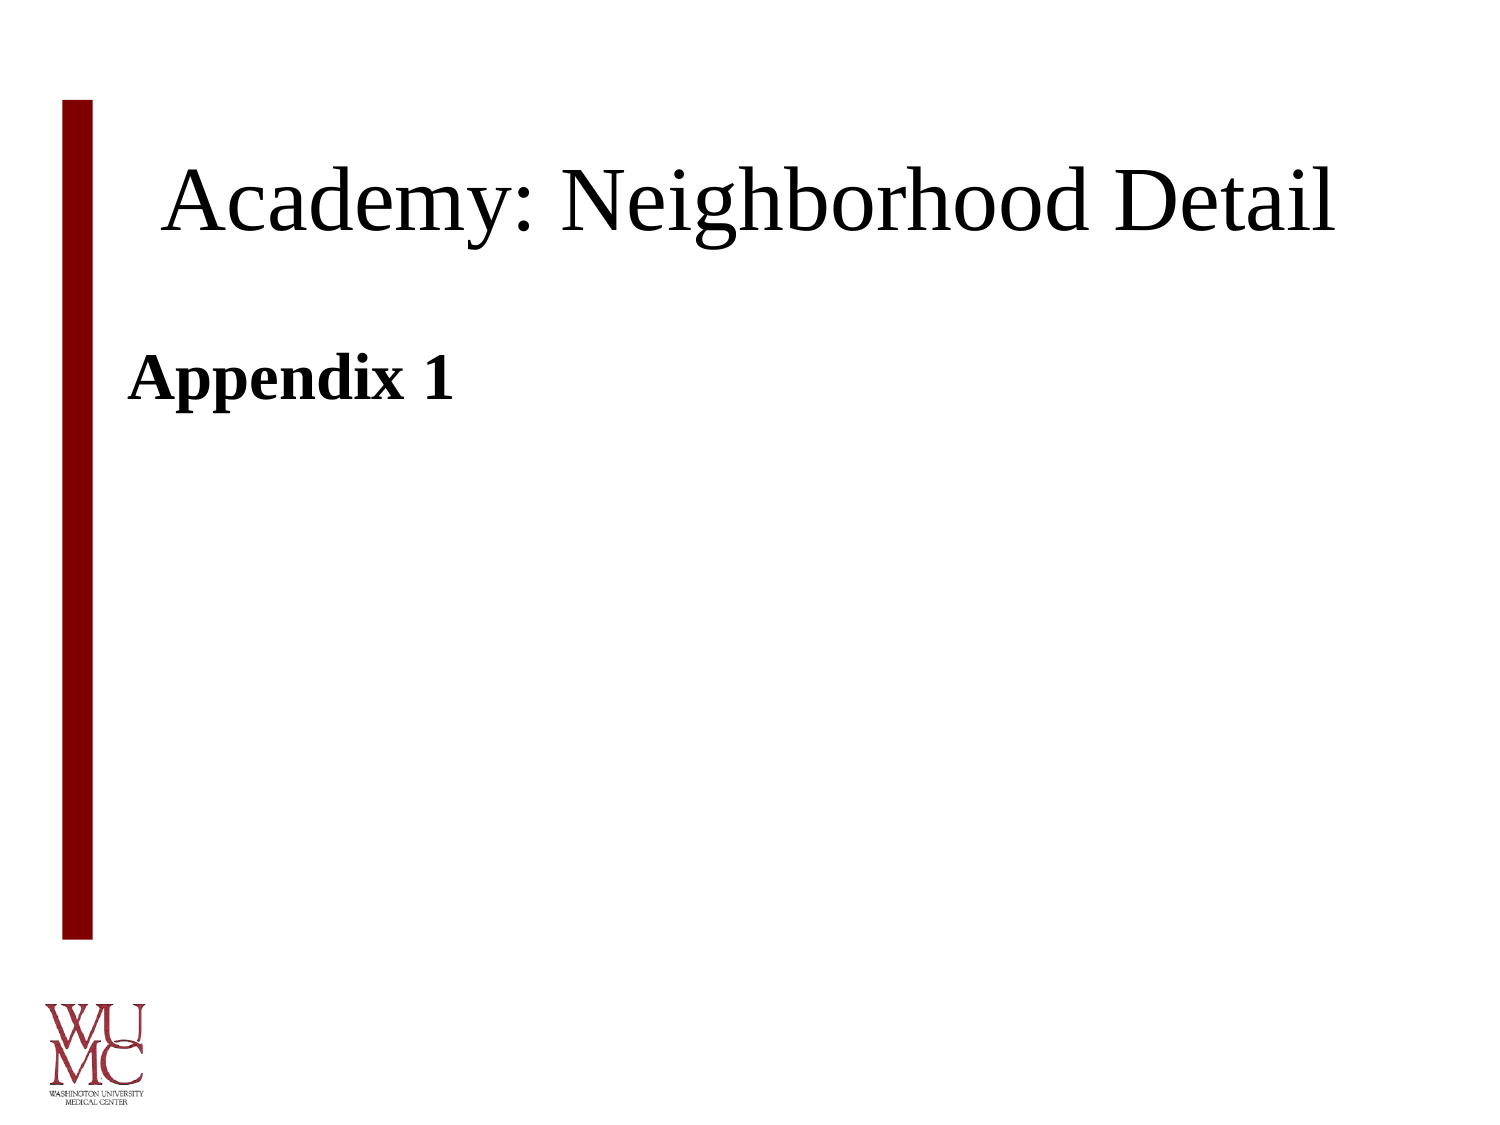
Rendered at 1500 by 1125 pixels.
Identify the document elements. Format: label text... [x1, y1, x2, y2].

title Academy: Neighborhood Detail [112, 99, 1388, 288]
picture [41, 996, 156, 1113]
list Appendix 1 [112, 324, 1388, 1001]
